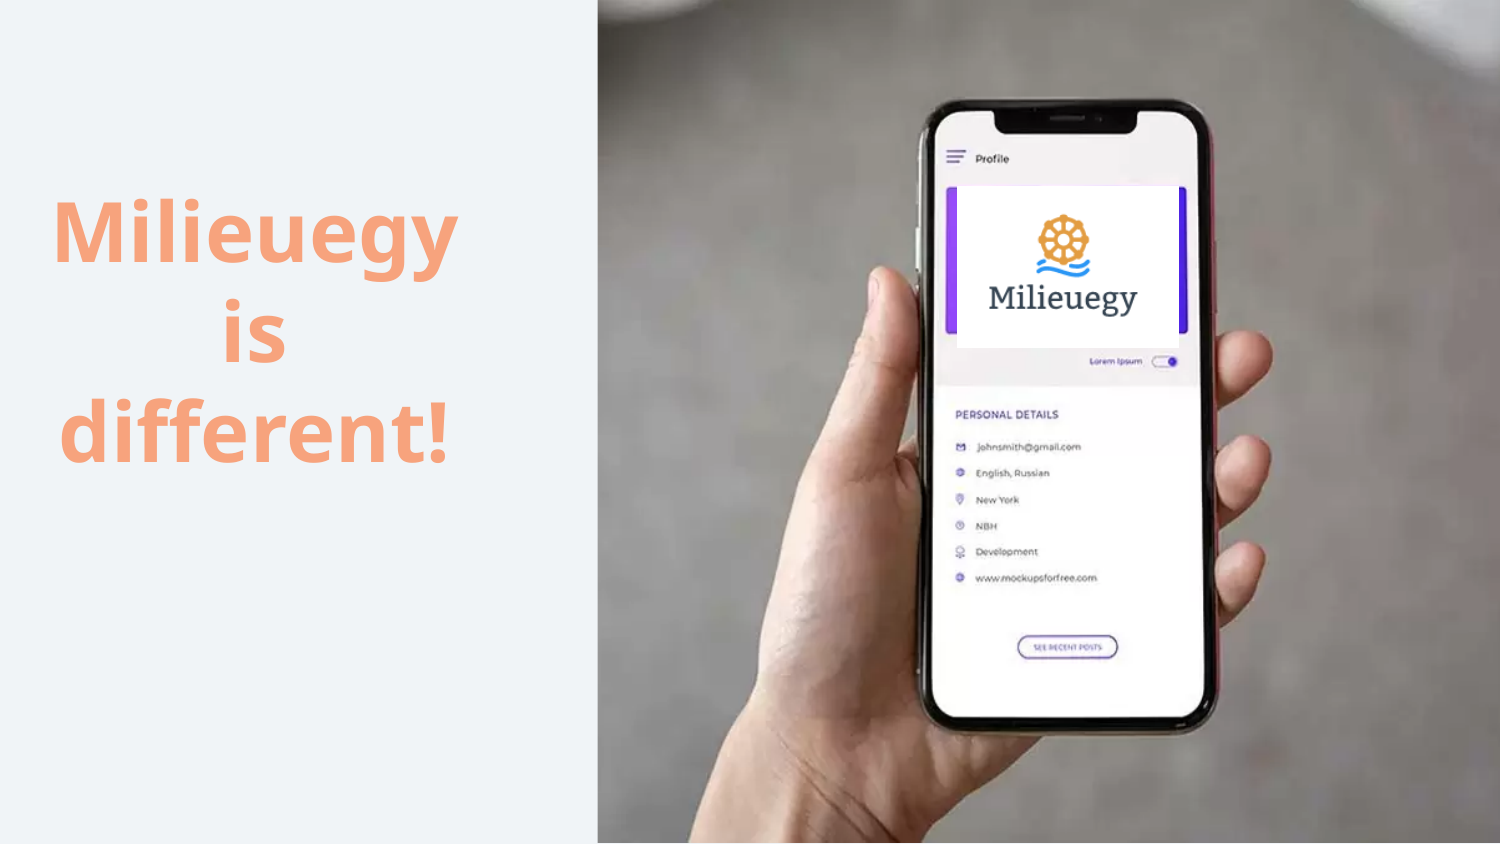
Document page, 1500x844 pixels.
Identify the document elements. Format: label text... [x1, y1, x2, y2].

picture [597, 0, 1500, 843]
text_box Milieuegy is different! [30, 359, 479, 494]
